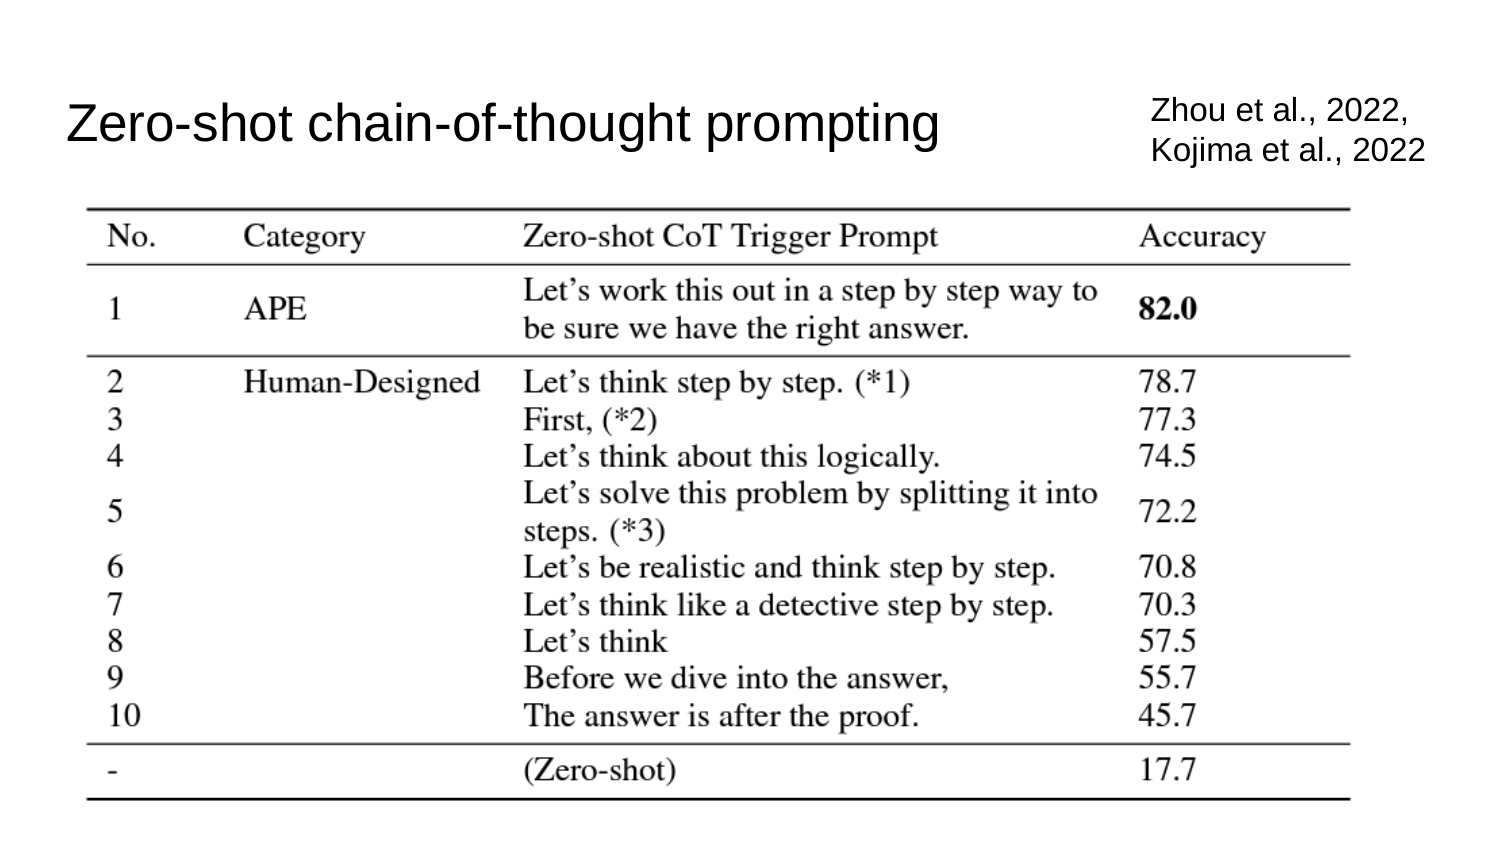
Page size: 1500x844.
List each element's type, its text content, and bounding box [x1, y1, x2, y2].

title Zero-shot chain-of-thought prompting [51, 72, 1135, 167]
picture [70, 193, 1430, 822]
text_box Zhou et al., 2022, Kojima et al., 2022 [1135, 72, 1461, 183]
